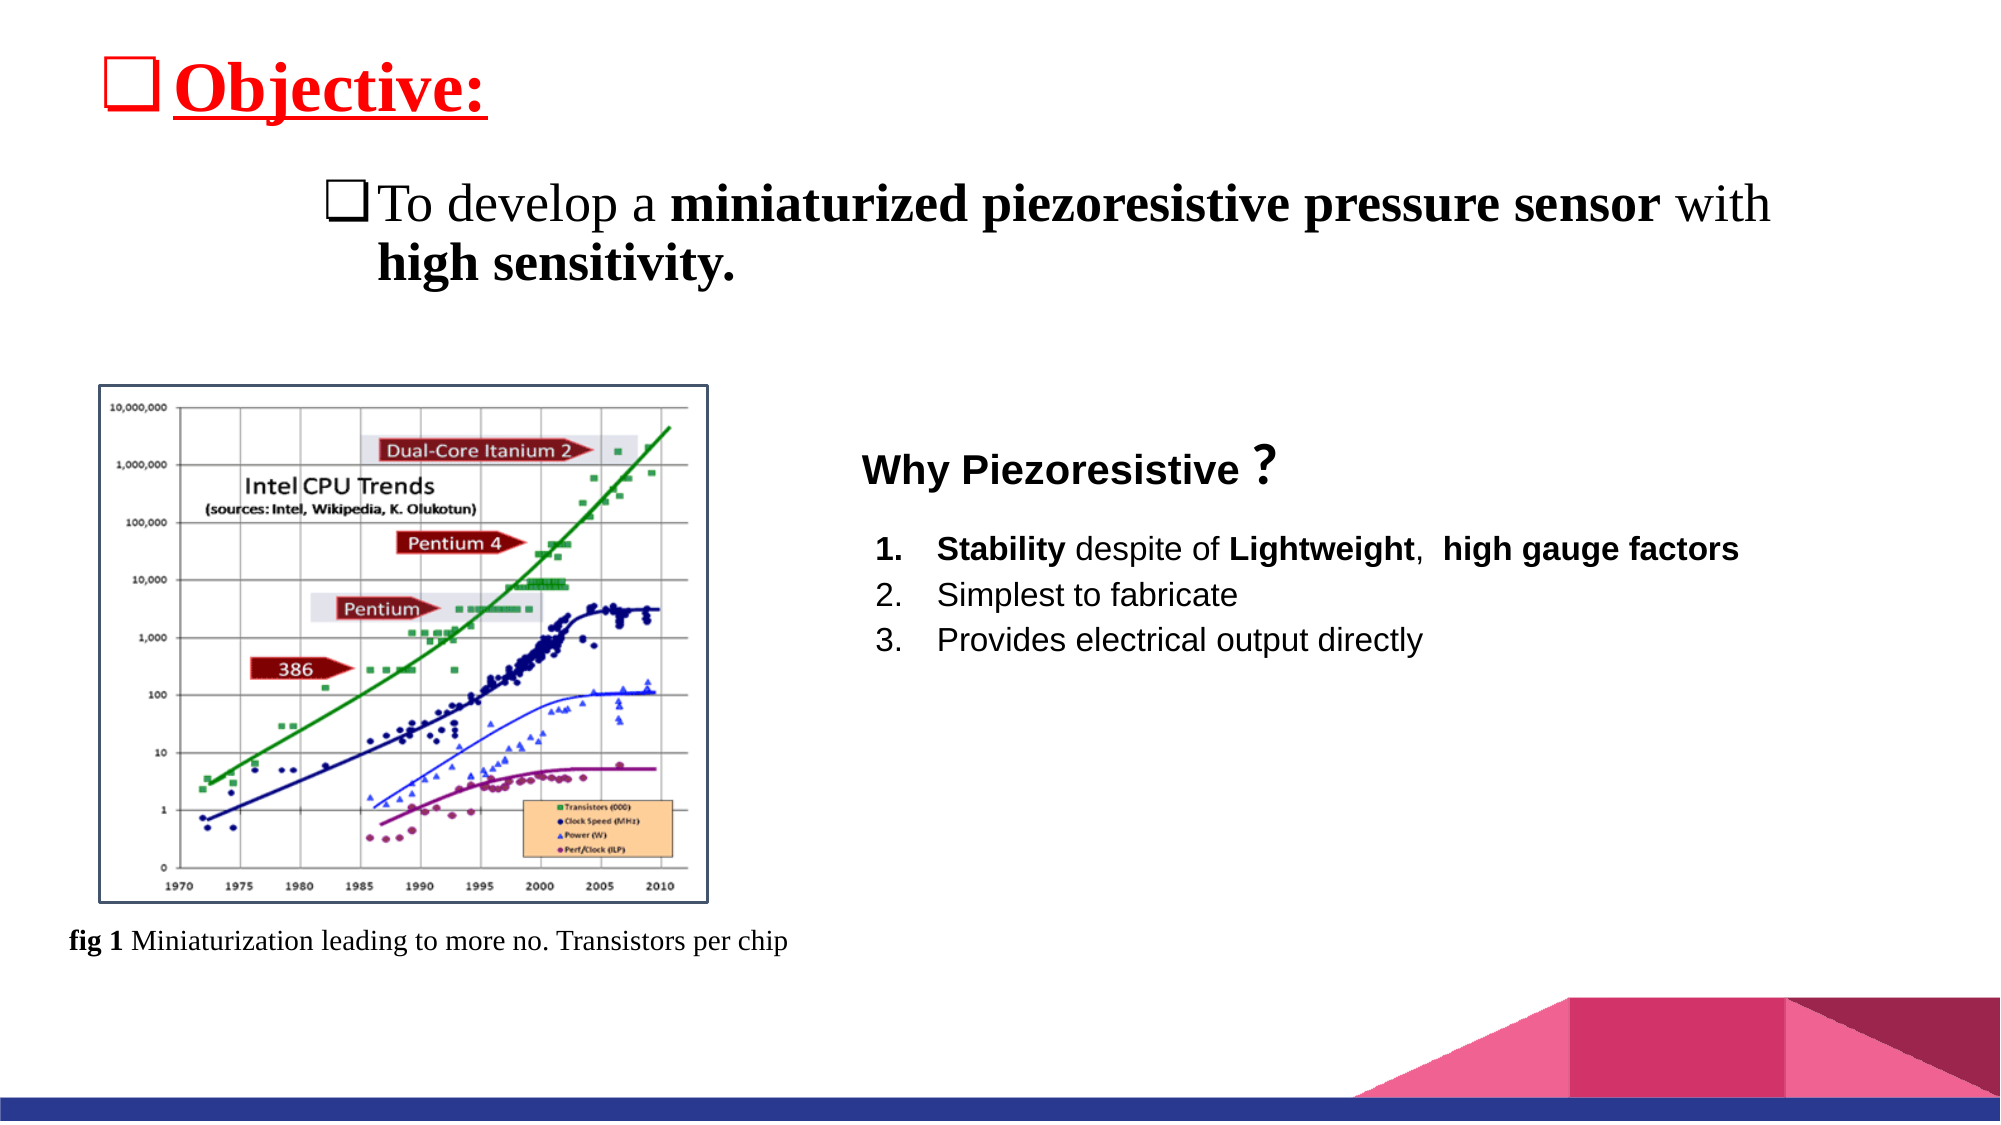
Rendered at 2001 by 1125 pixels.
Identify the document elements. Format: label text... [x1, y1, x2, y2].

picture [0, 982, 2000, 1121]
text_box Why Piezoresistive ? Stability despite of Lightweight, high gauge factors Simplest to fabricate Provides electrical output directly [846, 410, 1818, 795]
picture [100, 386, 706, 902]
text_box fig 1 Miniaturization leading to more no. Transistors per chip [54, 910, 819, 972]
list To develop a miniaturized piezoresistive pressure sensor with high sensitivity. [137, 167, 1863, 331]
title Objective: [83, 0, 1809, 198]
